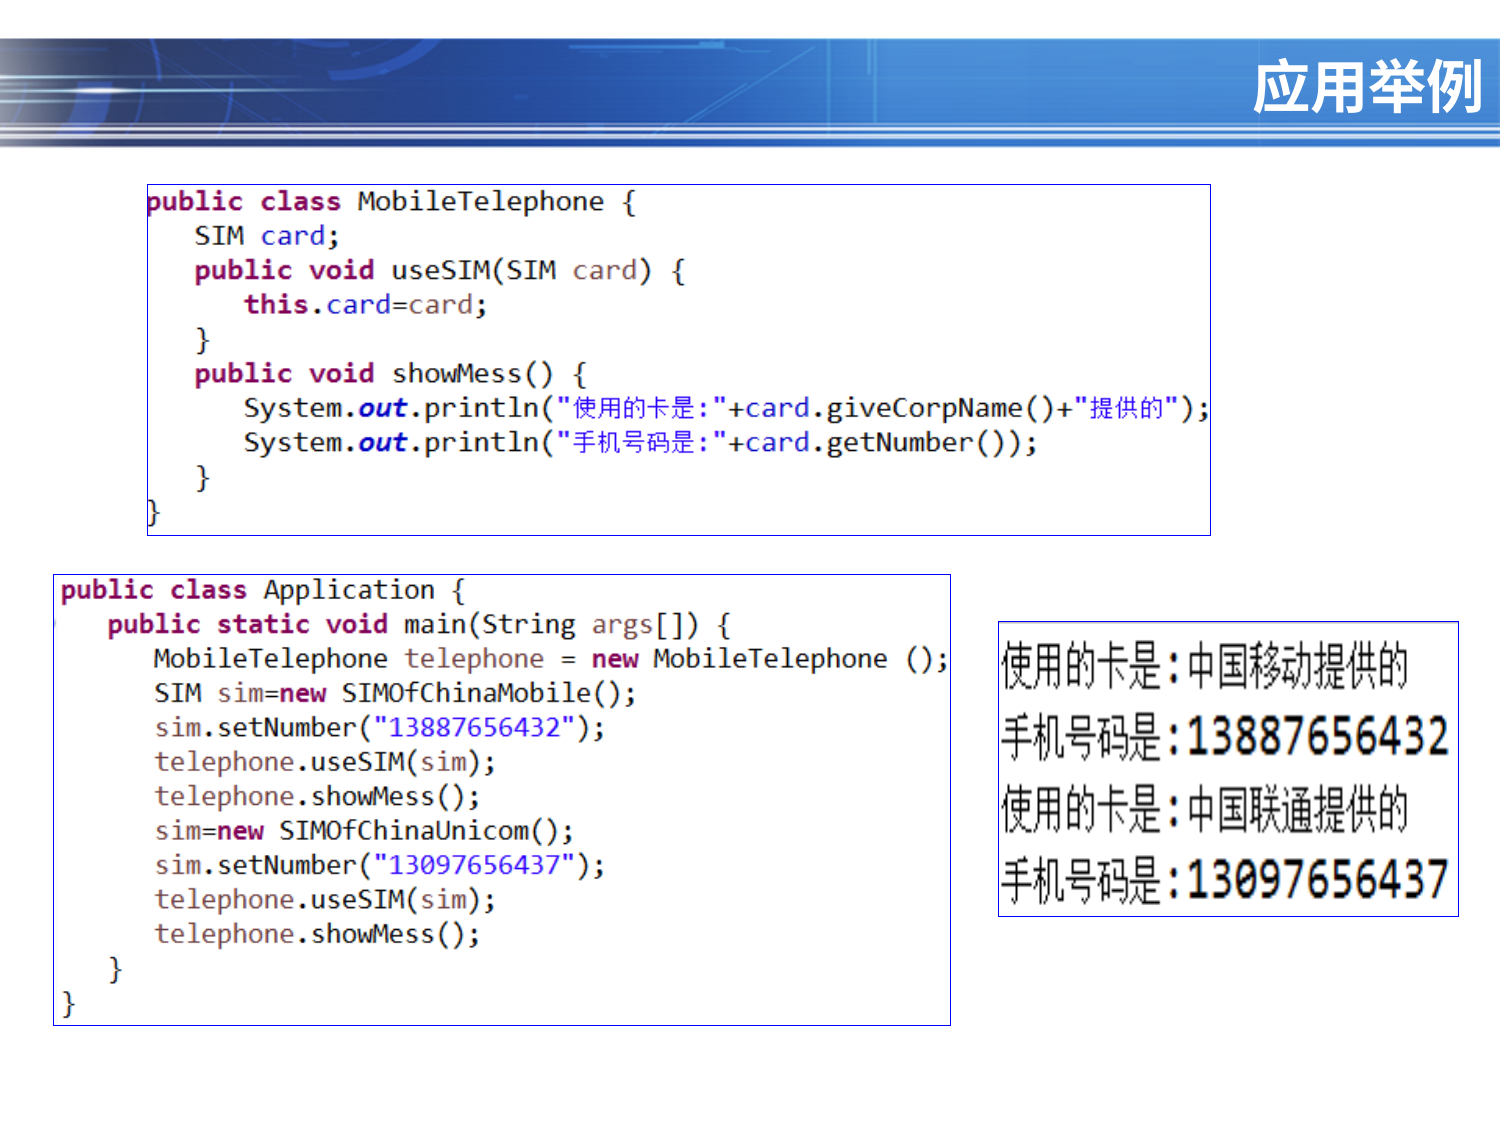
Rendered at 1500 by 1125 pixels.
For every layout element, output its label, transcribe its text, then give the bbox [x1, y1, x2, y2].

title 应用举例 [150, 42, 1500, 231]
list [123, 172, 1426, 1071]
picture [0, 0, 1500, 1125]
picture [147, 184, 1211, 537]
